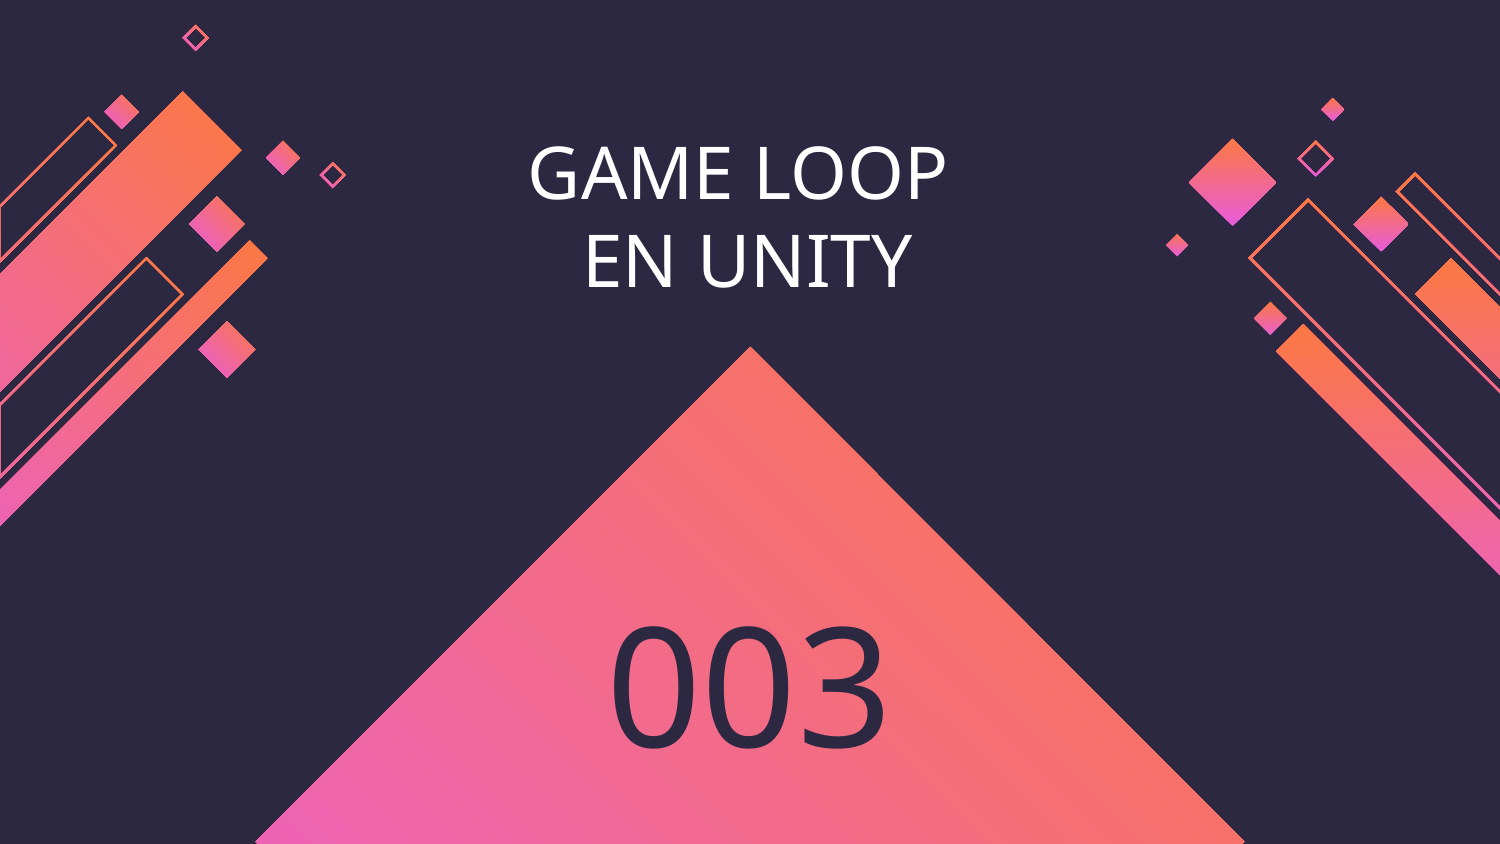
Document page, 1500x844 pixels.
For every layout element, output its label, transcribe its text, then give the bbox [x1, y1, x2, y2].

title 003 [468, 583, 1032, 795]
title GAME LOOP EN UNITY [323, 118, 1172, 310]
